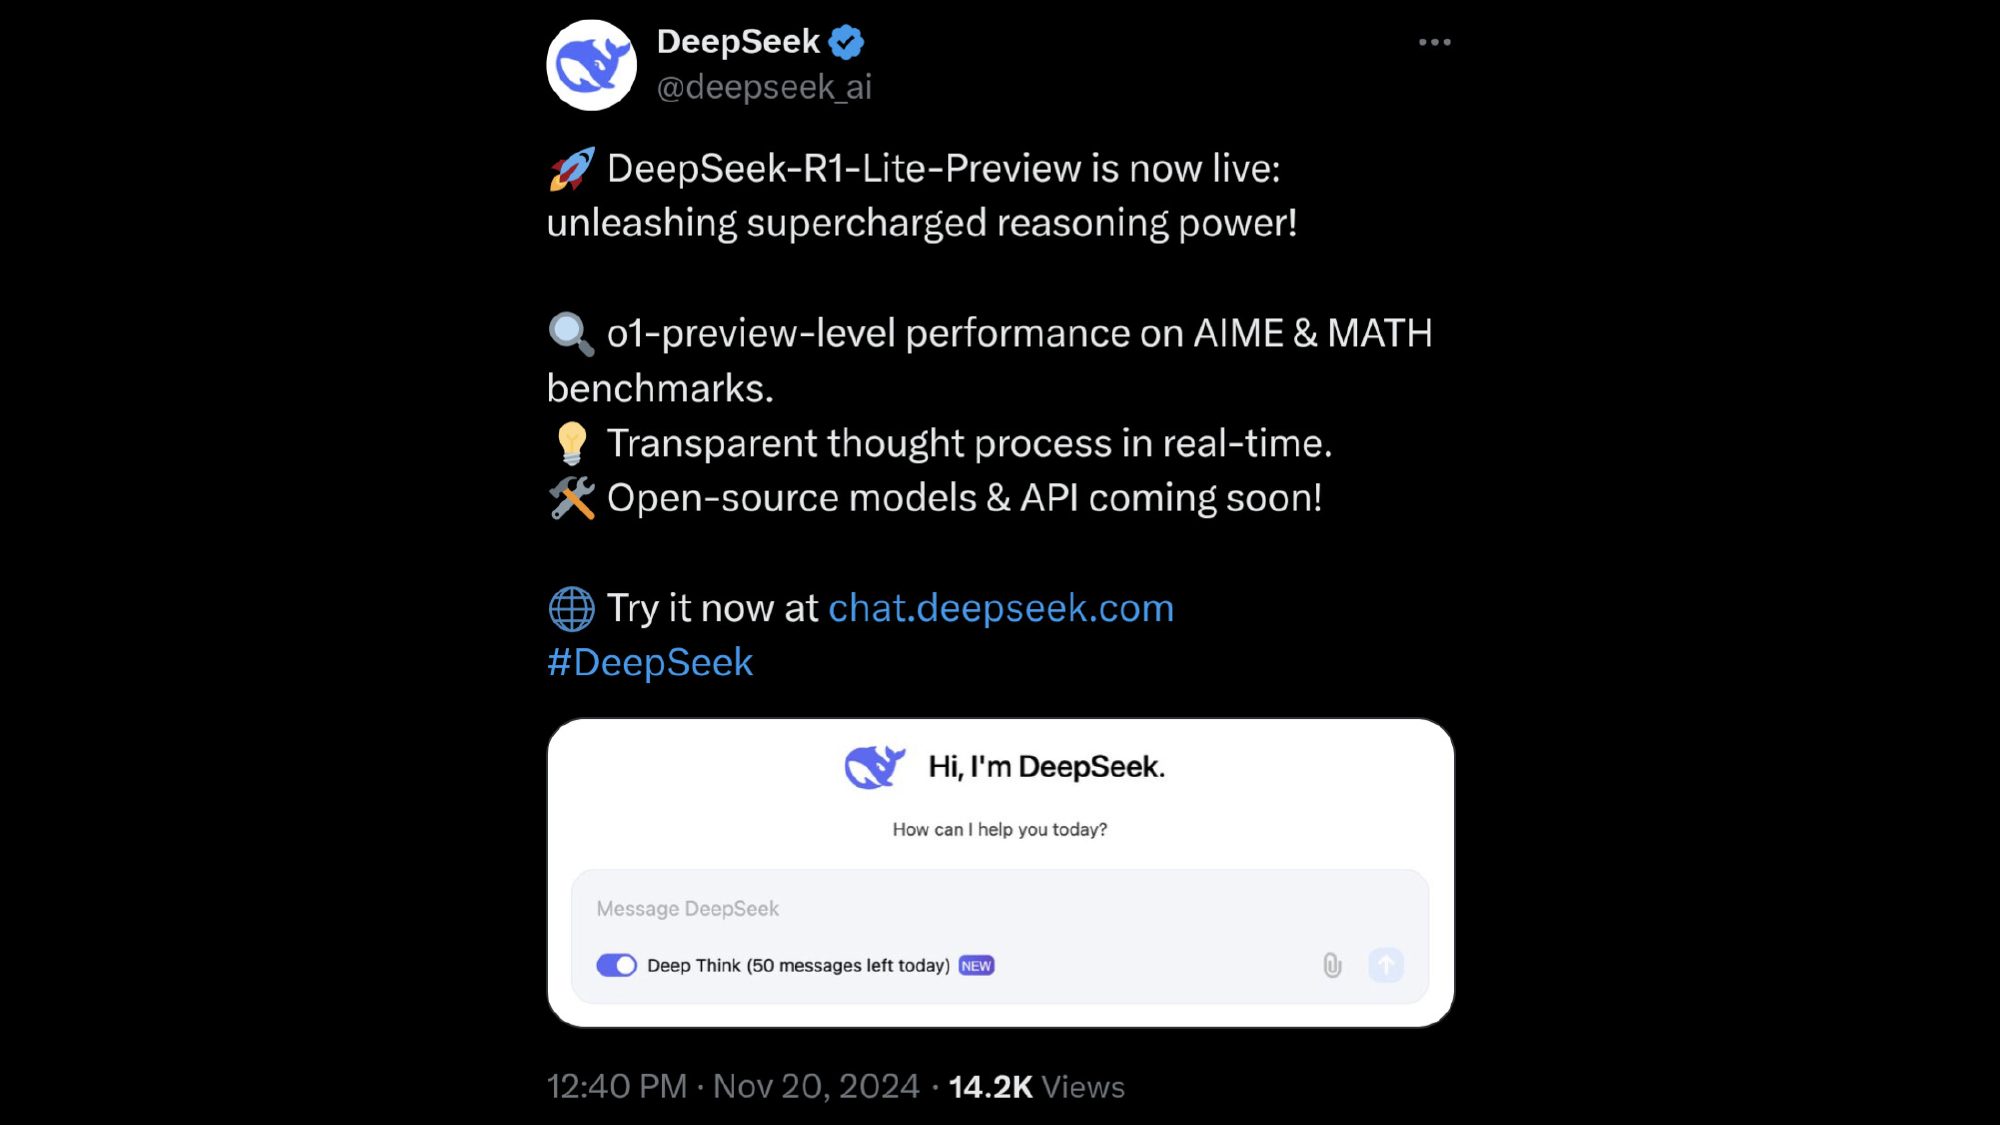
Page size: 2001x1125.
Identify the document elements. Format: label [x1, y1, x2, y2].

picture [508, 0, 1492, 1125]
